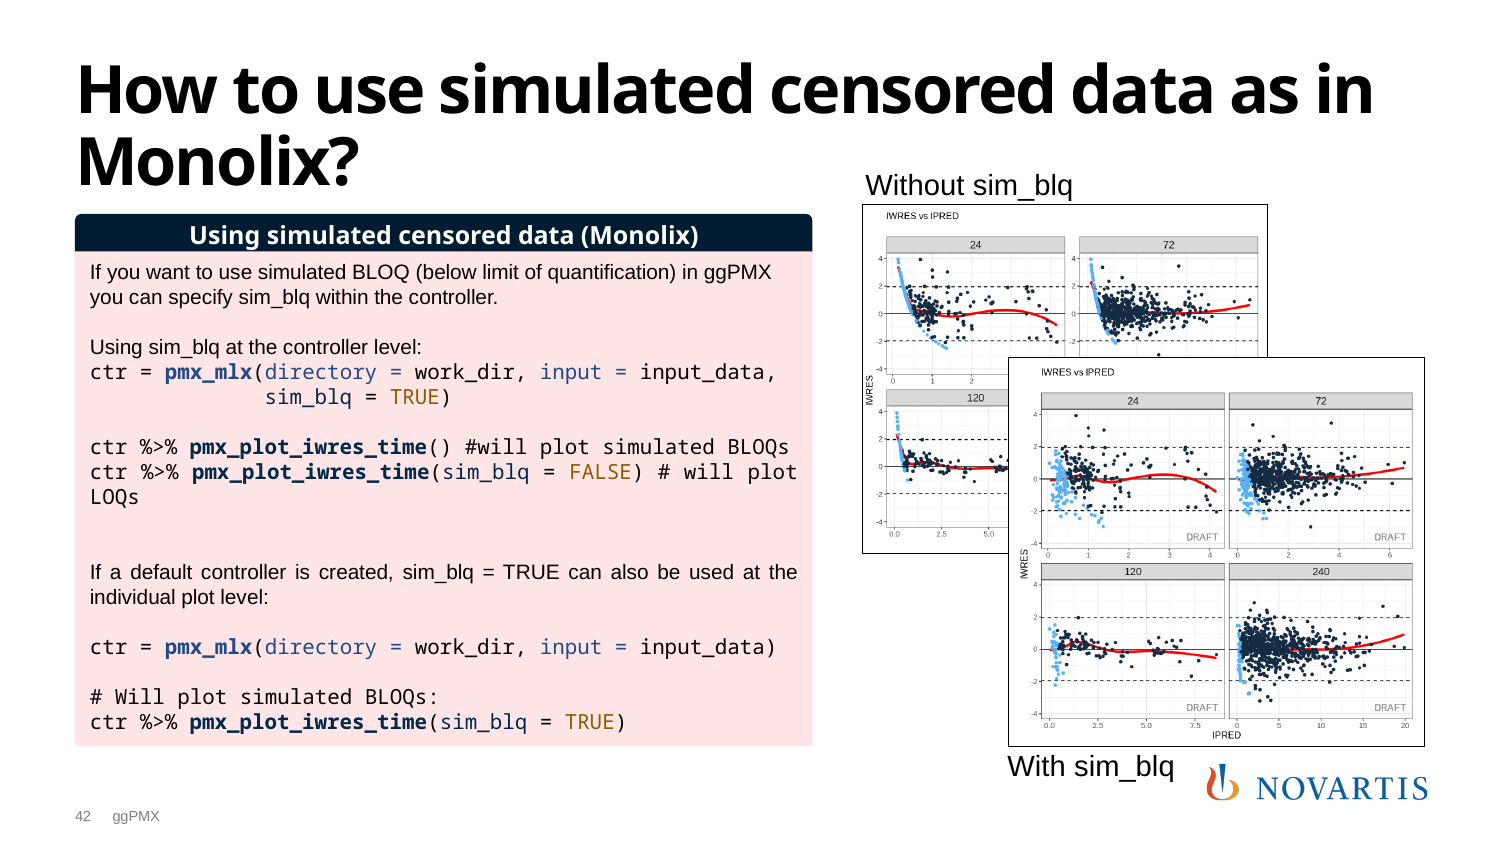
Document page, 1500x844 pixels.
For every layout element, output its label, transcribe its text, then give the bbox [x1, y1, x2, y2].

text_box With sim_blq [992, 740, 1190, 790]
text_box Without sim_blq [850, 158, 1089, 209]
picture [1204, 761, 1430, 803]
footer ggPMX [113, 806, 735, 844]
picture [861, 203, 1269, 555]
text_box Using simulated censored data (Monolix) [73, 212, 814, 254]
text_box If you want to use simulated BLOQ (below limit of quantification) in ggPMX you can specify sim_blq within the controller. Using sim_blq at the controller level: ctr = pmx_mlx(directory = work_dir, input = input_data, sim_blq = TRUE) ctr %>% pmx_plot_iwres_time() #will plot simulated BLOQs ctr %>% pmx_plot_iwres_time(sim_blq = FALSE) # will plot LOQs If a default controller is created, sim_blq = TRUE can also be used at the individual plot level: ctr = pmx_mlx(directory = work_dir, input = input_data) # Will plot simulated BLOQs: ctr %>% pmx_plot_iwres_time(sim_blq = TRUE) [74, 250, 813, 747]
slide_number 42 [75, 806, 113, 844]
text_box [1007, 357, 1426, 747]
title How to use simulated censored data as in Monolix? [75, 56, 1425, 214]
